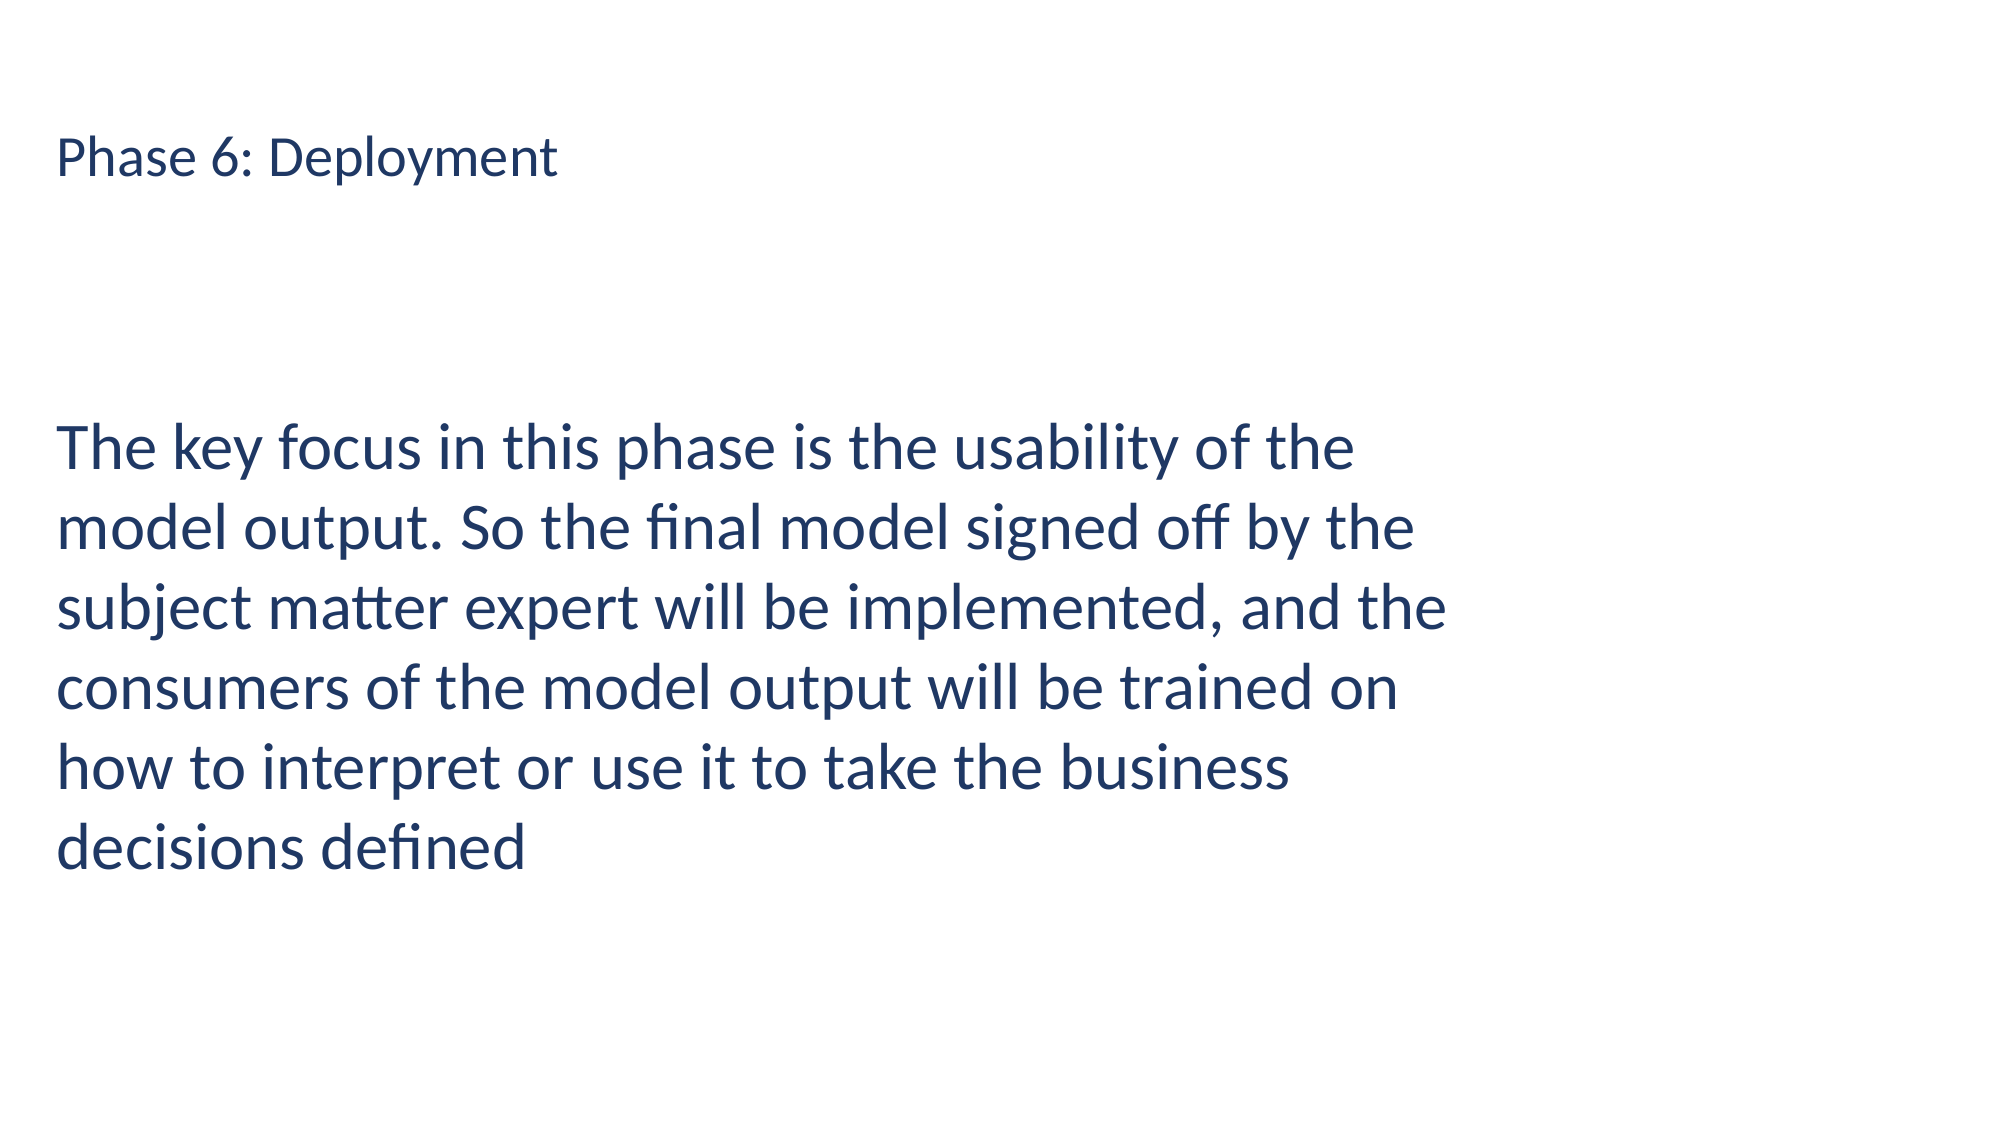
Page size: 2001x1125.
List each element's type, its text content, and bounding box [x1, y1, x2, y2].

text_box Phase 6: Deployment The key focus in this phase is the usability of the model output. So the final model signed off by the subject matter expert will be implemented, and the consumers of the model output will be trained on how to interpret or use it to take the business decisions defined [41, 110, 1500, 890]
